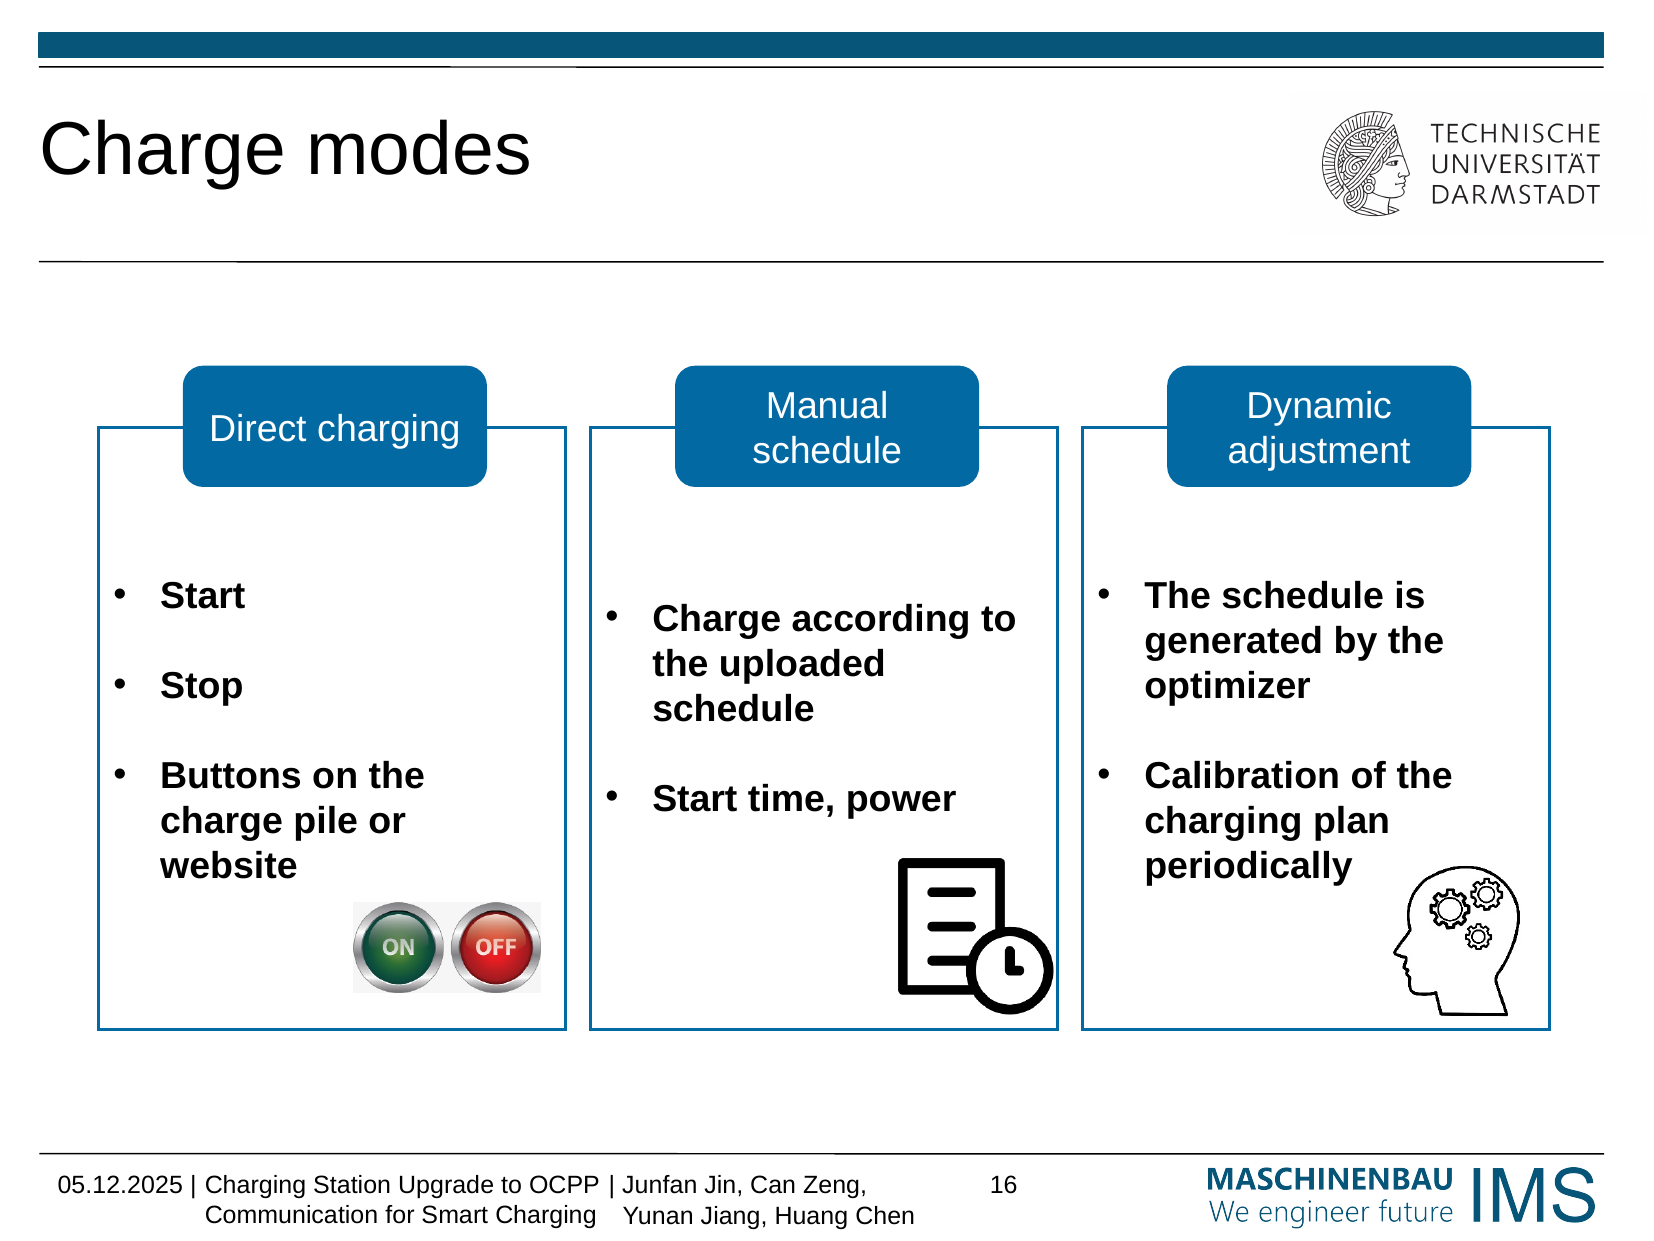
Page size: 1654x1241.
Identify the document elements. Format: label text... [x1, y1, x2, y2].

text_box Manual schedule [674, 365, 980, 488]
picture [352, 902, 541, 993]
picture [1439, 1167, 1447, 1185]
picture [1375, 1167, 1383, 1179]
text_box Dynamic adjustment [1166, 365, 1472, 488]
text_box Start Stop Buttons on the charge pile or website [98, 427, 566, 1030]
text_box Charge modes [39, 72, 1265, 228]
picture [1286, 88, 1651, 239]
text_box The schedule is generated by the optimizer Calibration of the charging plan periodically [1082, 427, 1550, 1030]
picture [1335, 1167, 1343, 1180]
picture [1208, 1167, 1595, 1230]
picture [1216, 1167, 1225, 1181]
text_box Direct charging [182, 365, 488, 488]
picture [1562, 1167, 1595, 1201]
picture [1379, 860, 1540, 1019]
picture [1301, 1167, 1309, 1176]
picture [893, 853, 1058, 1019]
text_box Charge according to the uploaded schedule Start time, power [590, 427, 1058, 1030]
